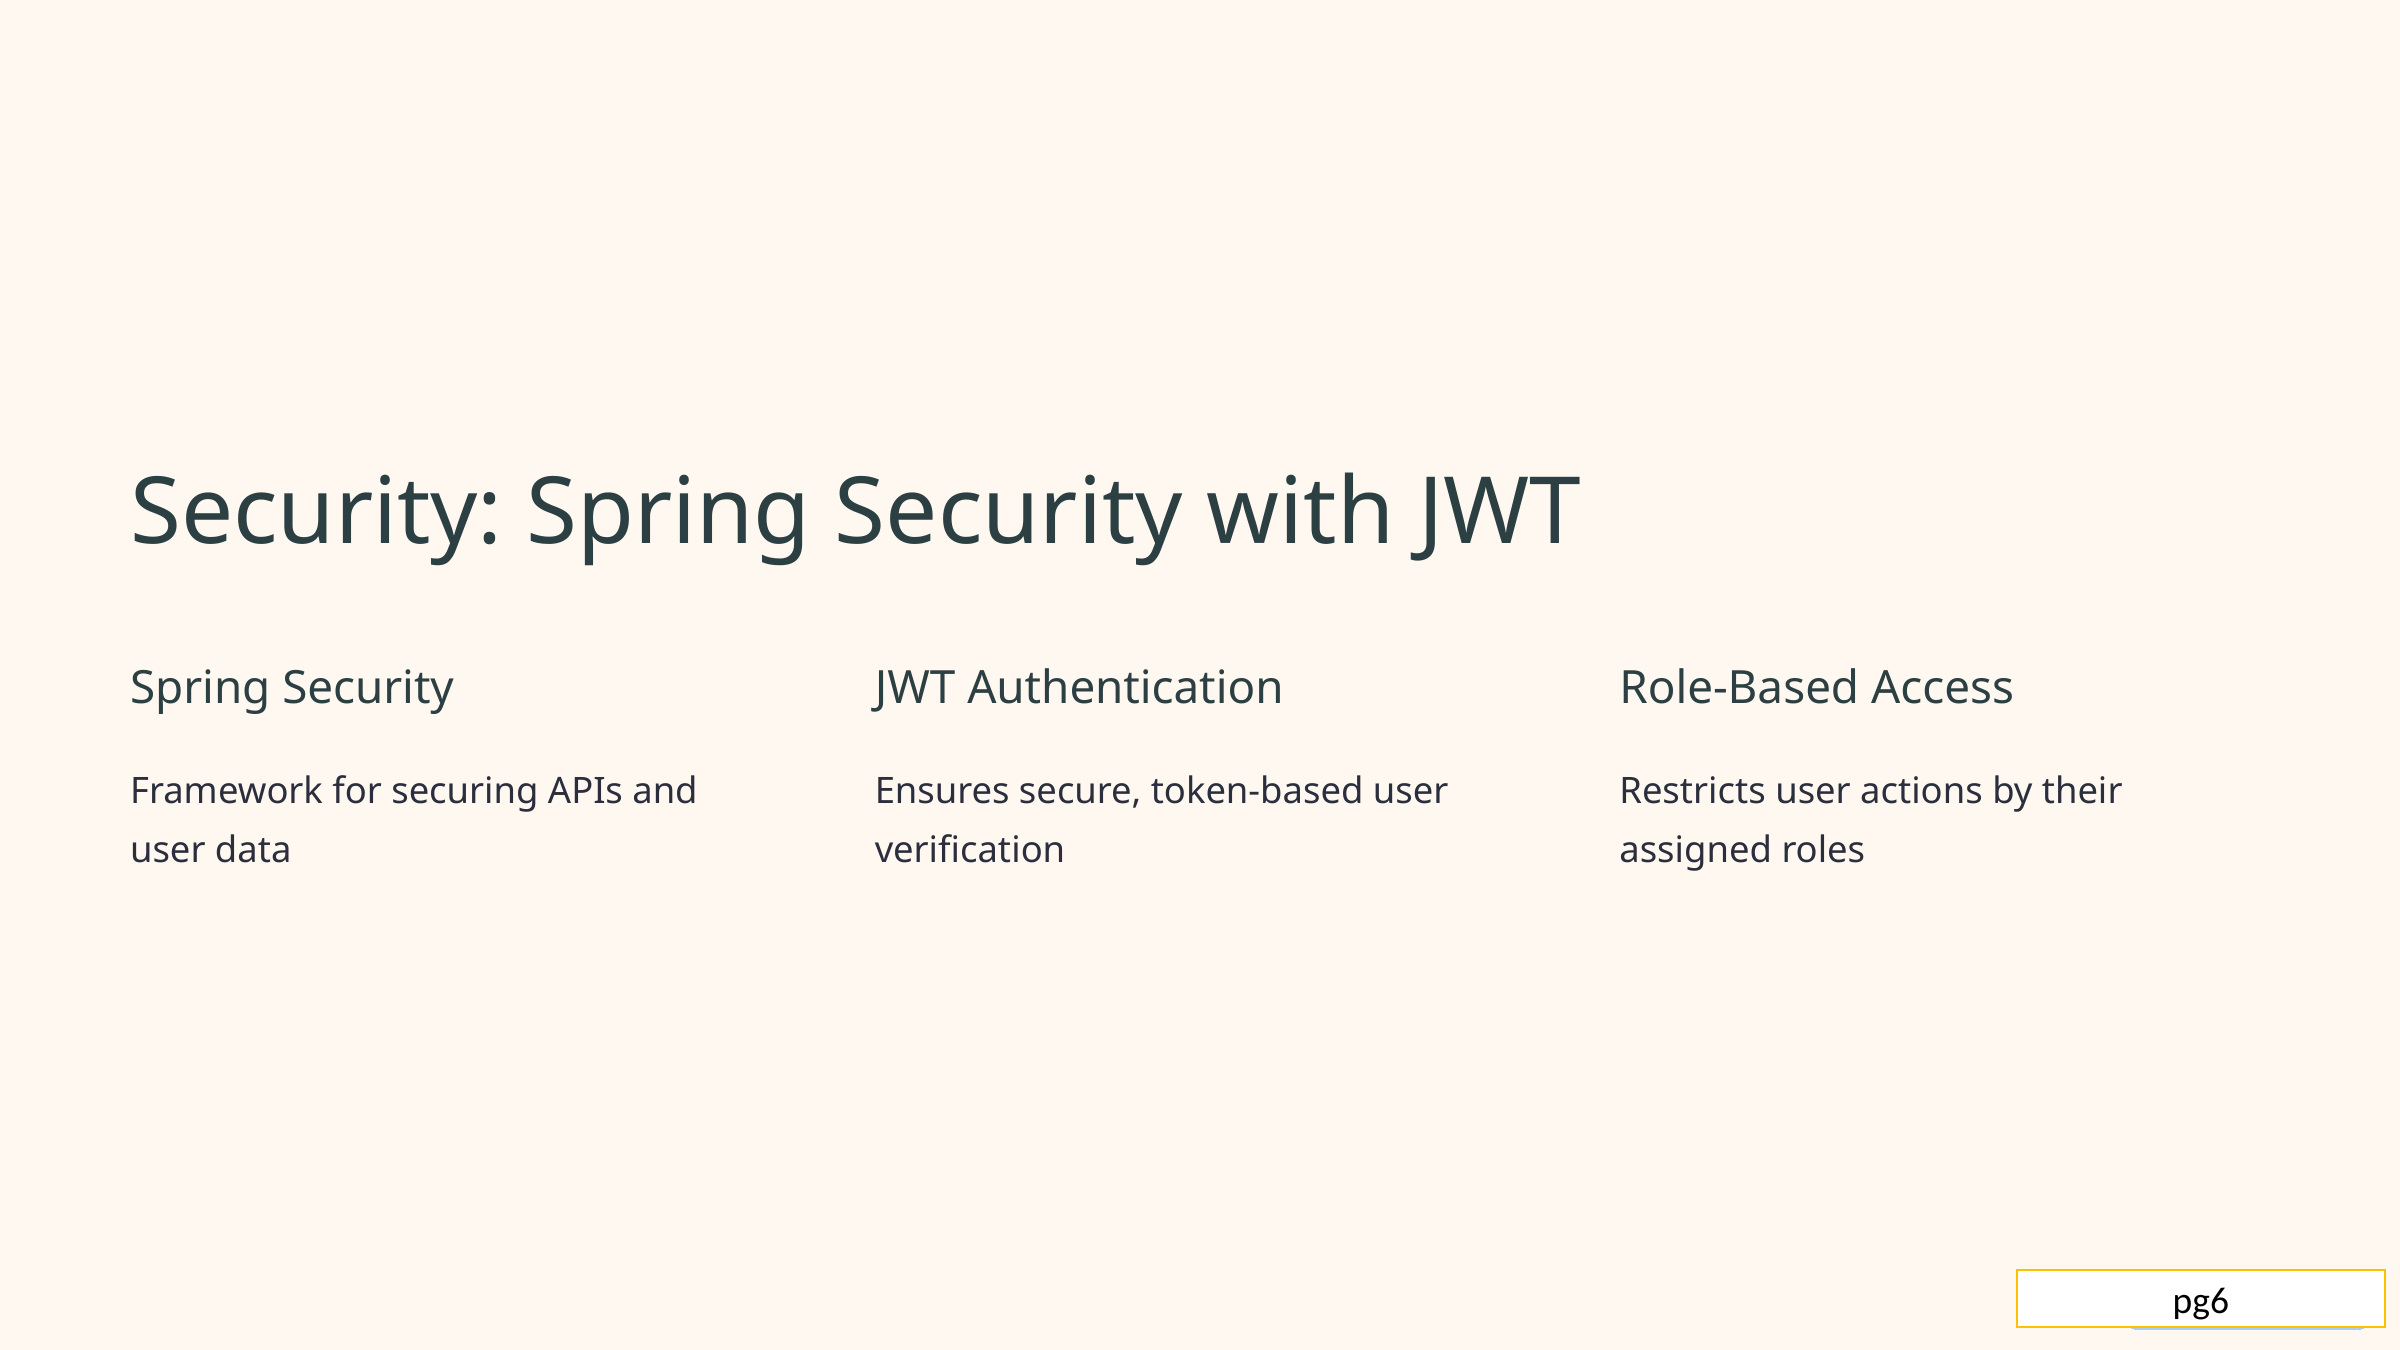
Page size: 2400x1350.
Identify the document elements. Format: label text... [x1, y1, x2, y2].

text_box JWT Authentication [874, 655, 1340, 714]
text_box Spring Security [130, 655, 596, 714]
text_box Ensures secure, token-based user verification [874, 751, 1528, 871]
picture [2106, 1271, 2389, 1339]
text_box pg6 [2016, 1269, 2386, 1328]
text_box Security: Spring Security with JWT [130, 446, 1613, 563]
text_box Role-Based Access [1619, 655, 2085, 714]
text_box Restricts user actions by their assigned roles [1619, 751, 2272, 871]
text_box Framework for securing APIs and user data [130, 751, 783, 871]
